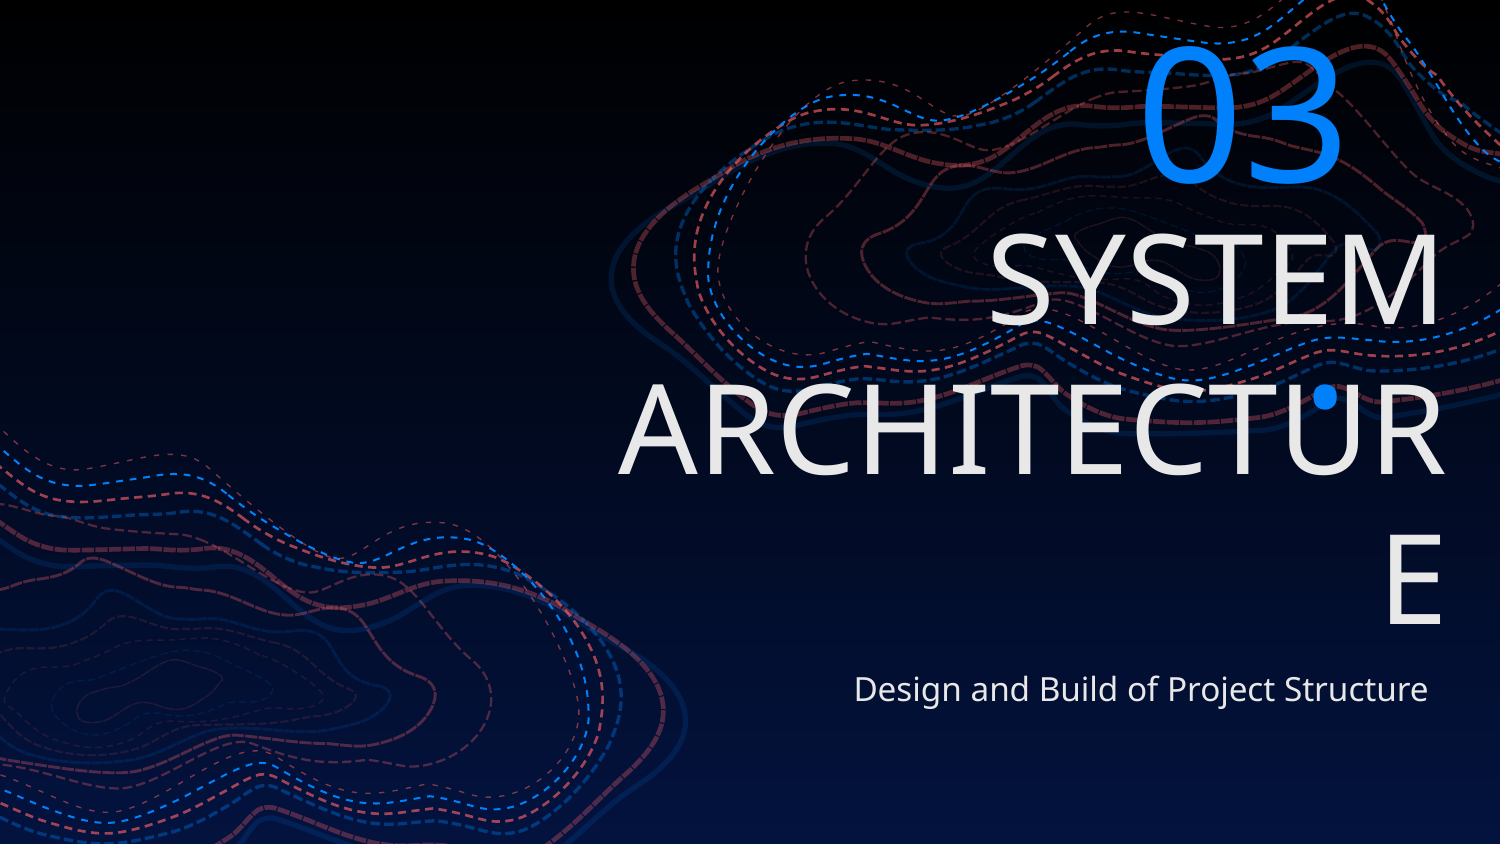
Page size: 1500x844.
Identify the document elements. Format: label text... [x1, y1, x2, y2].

title SYSTEM ARCHITECTURE [599, 319, 1463, 665]
subtitle Design and Build of Project Structure [743, 665, 1445, 729]
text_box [608, 0, 1500, 437]
